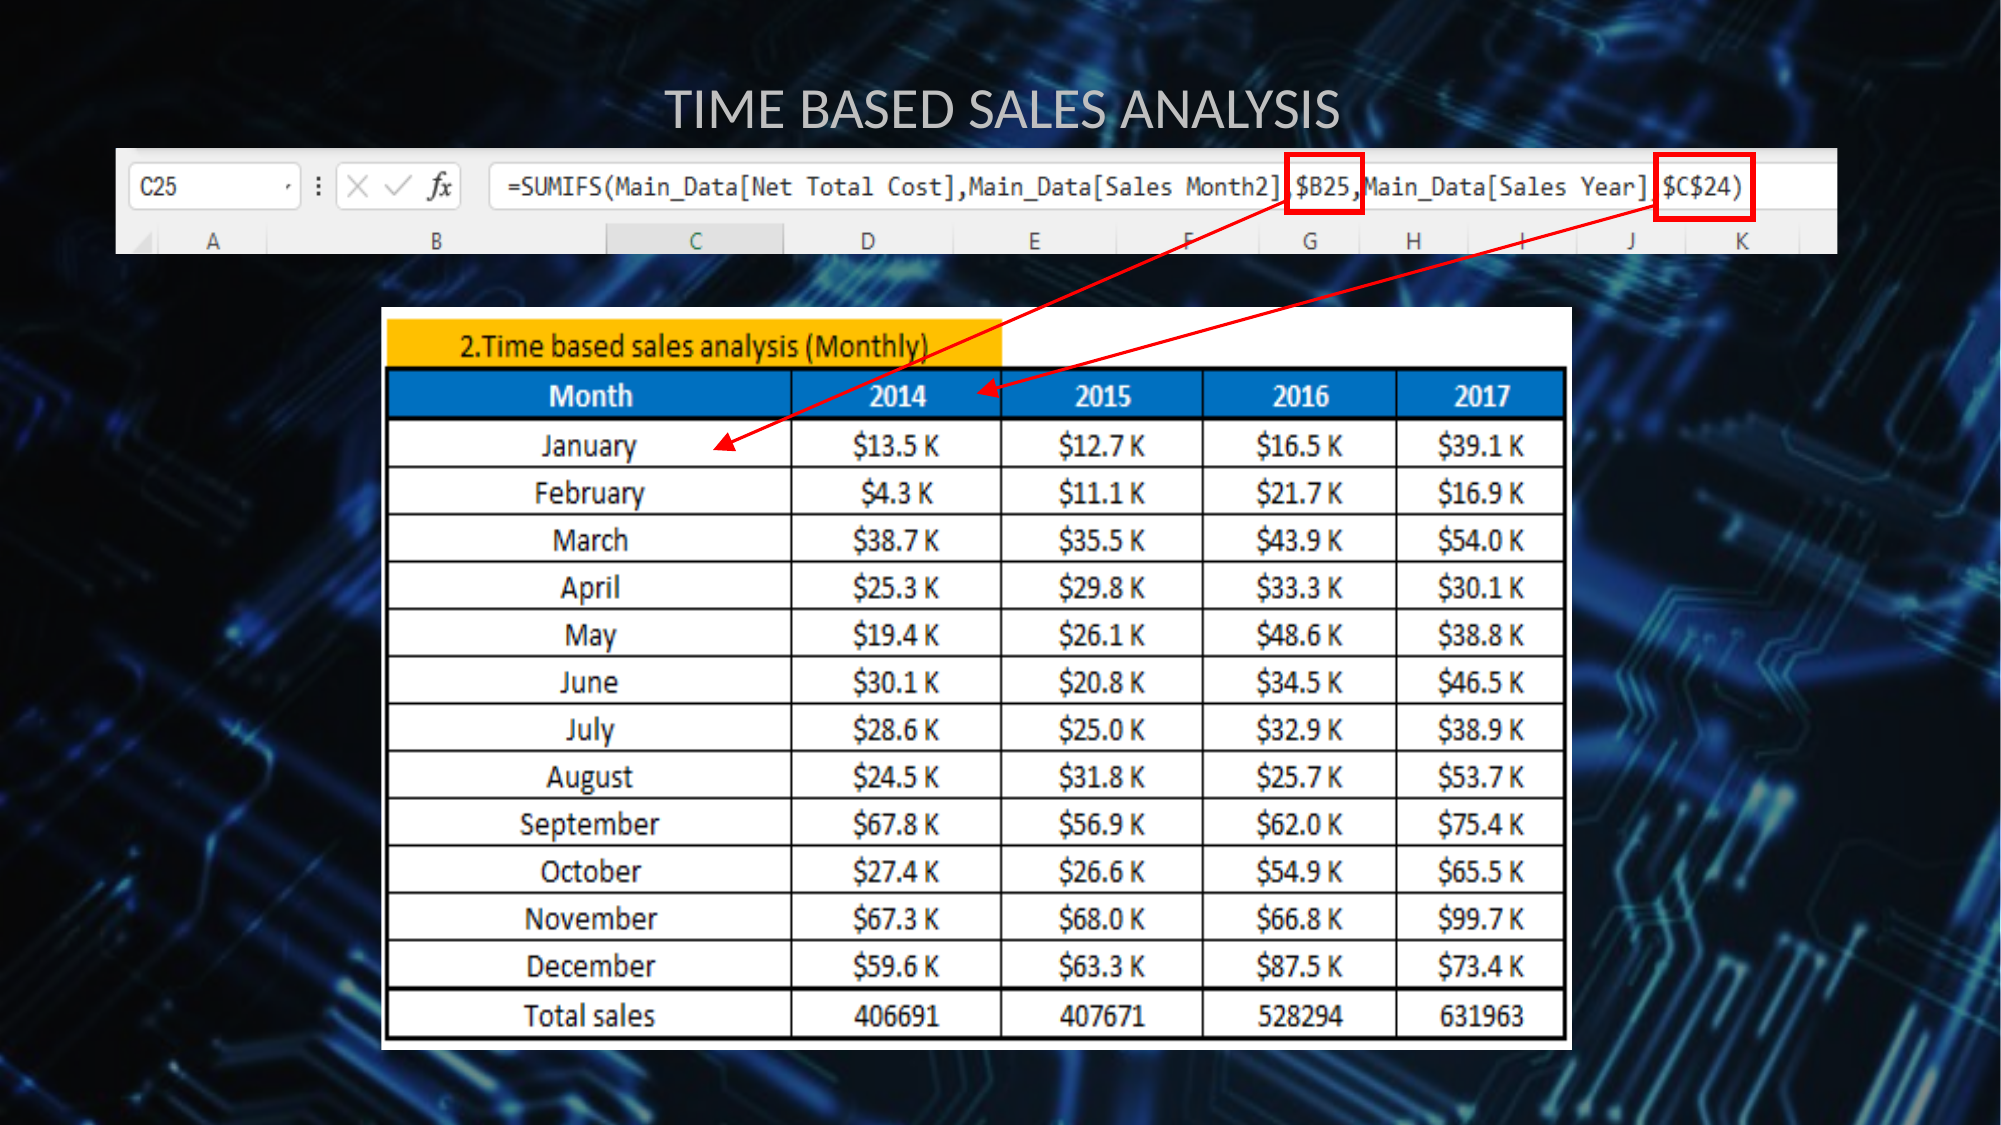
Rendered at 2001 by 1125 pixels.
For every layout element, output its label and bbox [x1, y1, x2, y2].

picture [0, 0, 2000, 1125]
text_box [712, 199, 1288, 451]
text_box [975, 204, 1657, 394]
